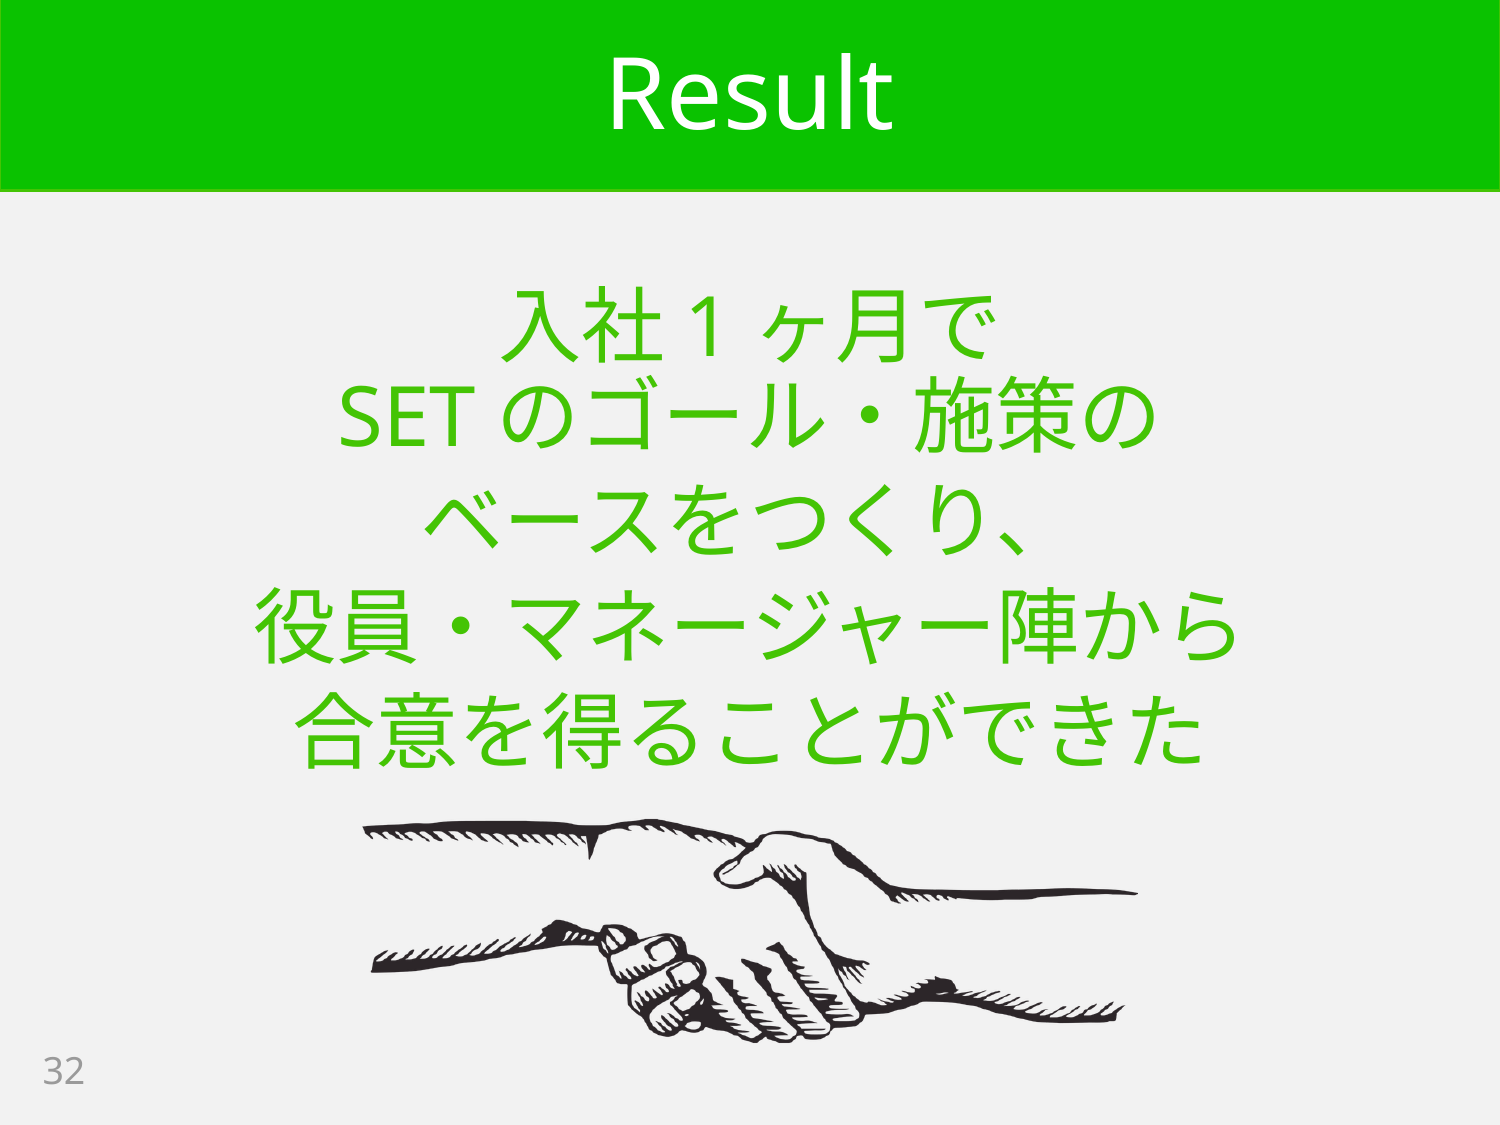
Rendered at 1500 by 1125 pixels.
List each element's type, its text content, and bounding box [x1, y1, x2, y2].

title Result [0, 53, 1500, 140]
list 入社1ヶ月で SETのゴール・施策の ベースをつくり、 役員・マネージャー陣から 合意を得ることができた [103, 277, 1397, 1000]
slide_number 32 [27, 1042, 146, 1102]
picture [361, 736, 1139, 1125]
